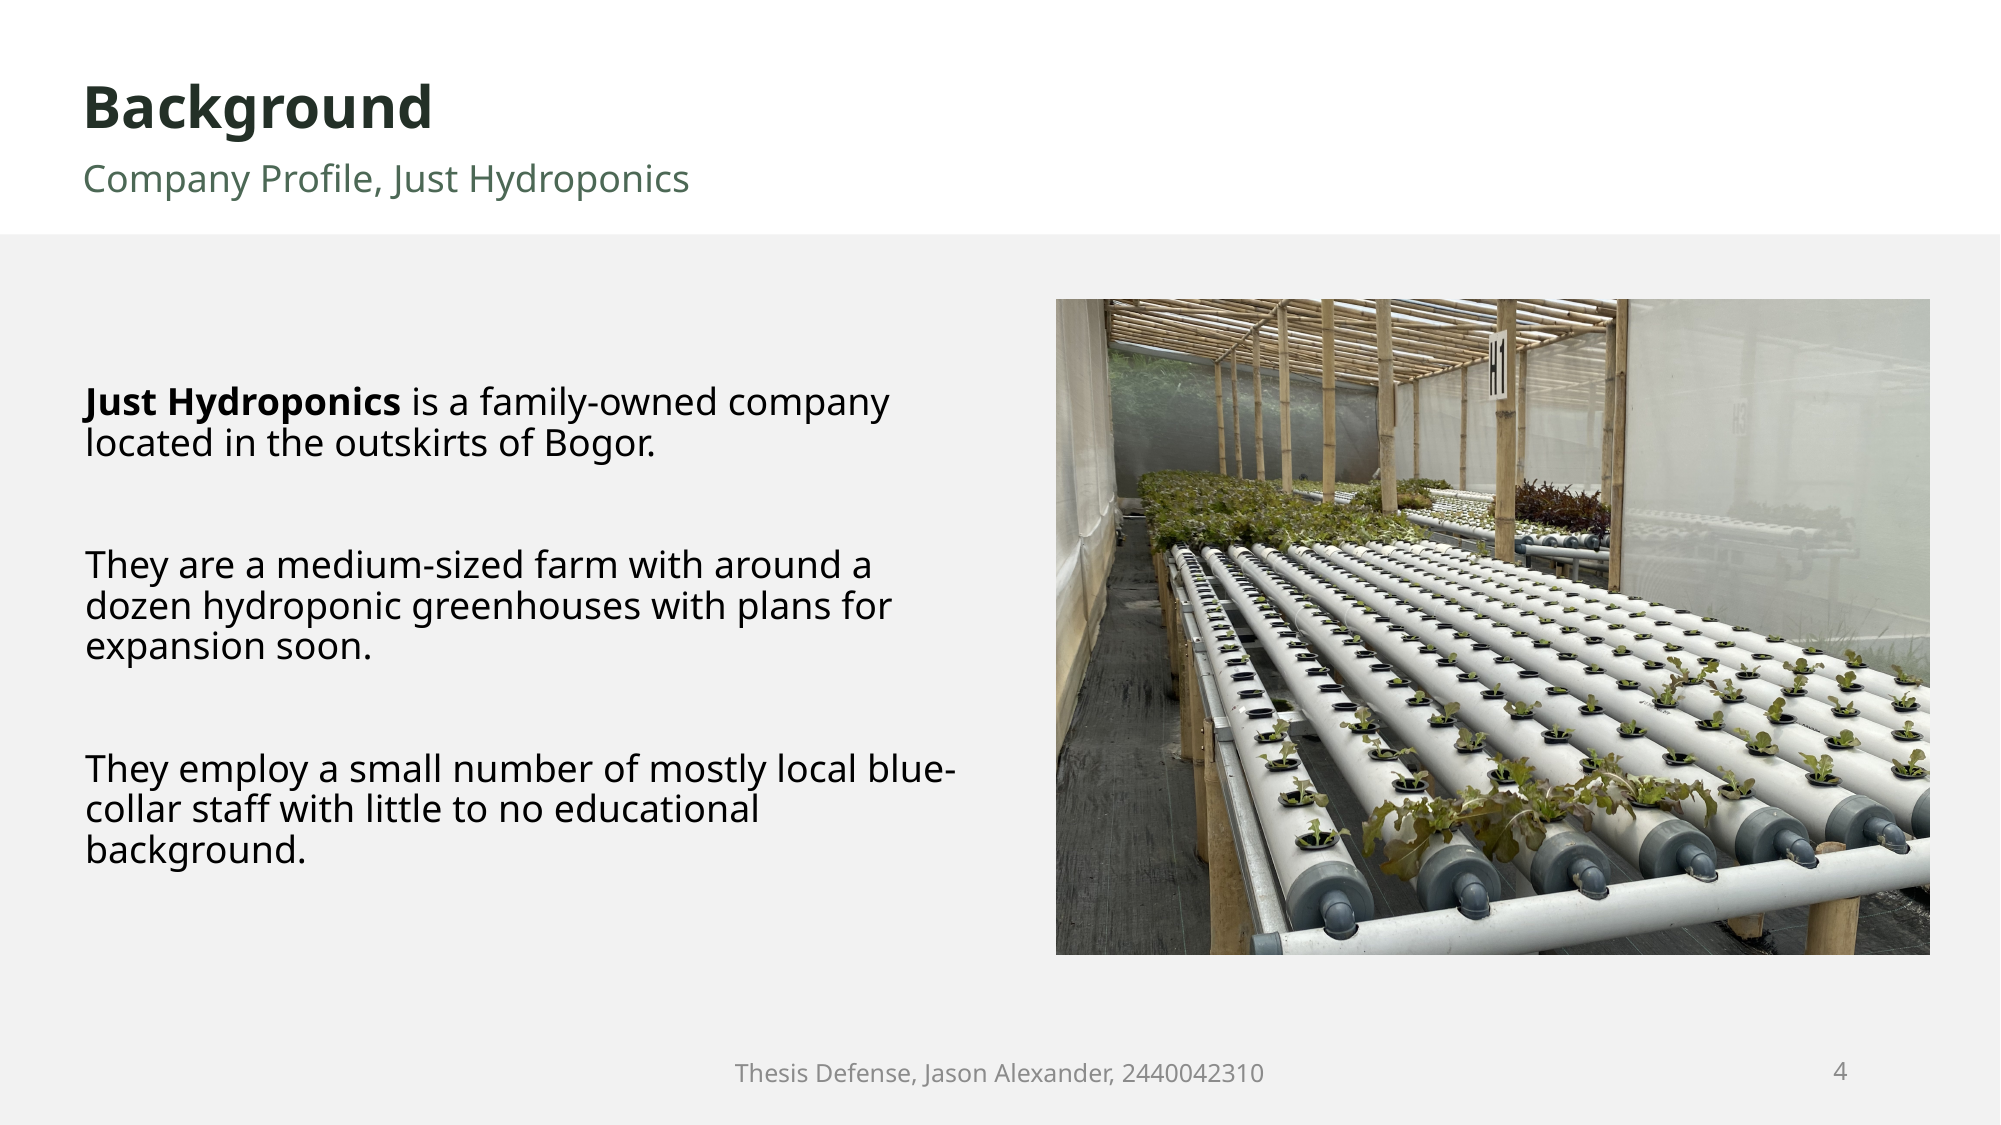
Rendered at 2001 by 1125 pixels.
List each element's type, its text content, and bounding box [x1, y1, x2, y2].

text_box Background [67, 70, 1695, 152]
footer Thesis Defense, Jason Alexander, 2440042310 [662, 1042, 1338, 1103]
list Just Hydroponics is a family-owned company located in the outskirts of Bogor. They are a medium-sized farm with around a dozen hydroponic greenhouses with plans for expansion soon. They employ a small number of mostly local blue-collar staff with little to no educational background. [70, 299, 1000, 955]
text_box Company Profile, Just Hydroponics [67, 152, 1695, 235]
text_box [0, 233, 2000, 1125]
picture [1056, 299, 1930, 955]
slide_number 4 [1412, 1042, 1863, 1103]
